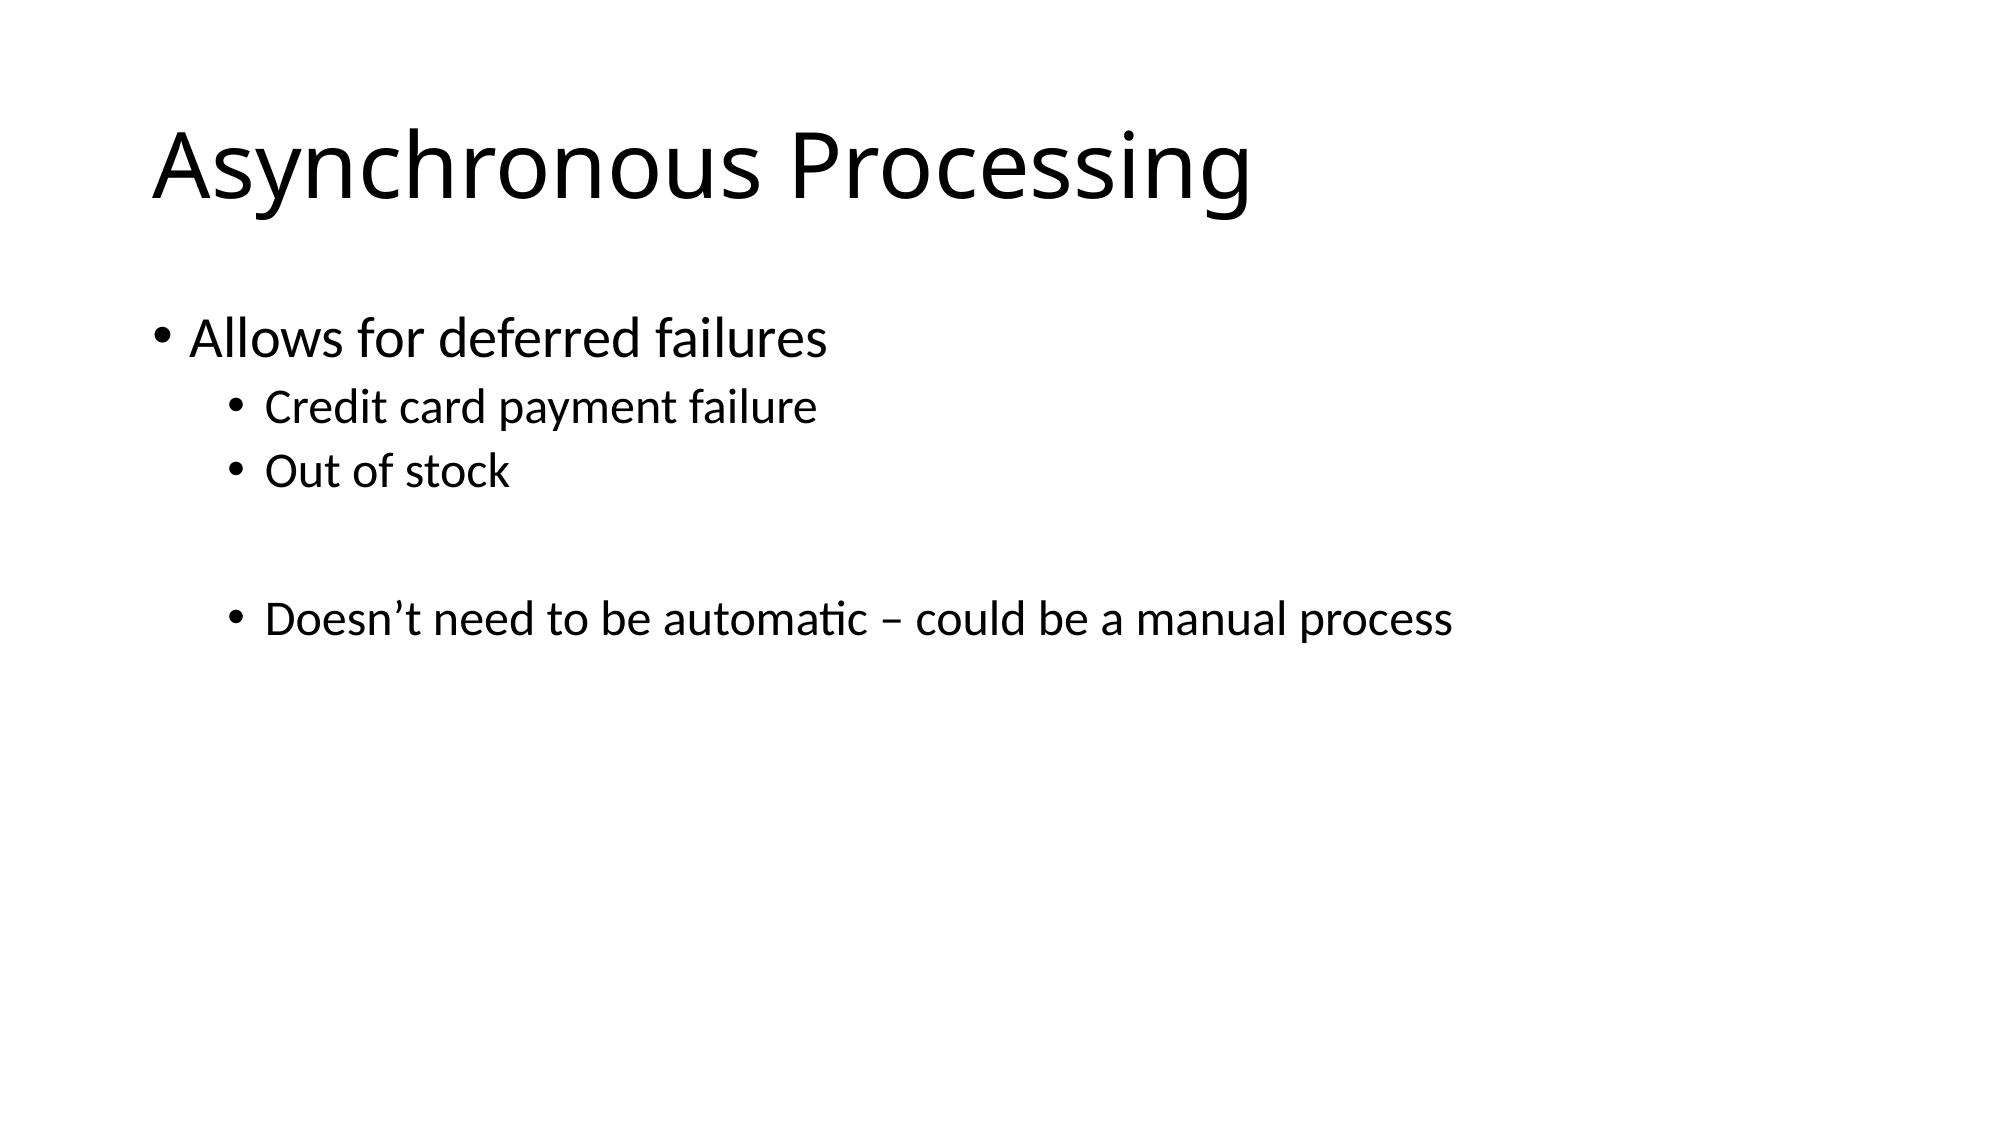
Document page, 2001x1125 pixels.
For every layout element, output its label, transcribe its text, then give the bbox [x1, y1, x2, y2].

list Allows for deferred failures Credit card payment failure Out of stock Doesn’t need to be automatic – could be a manual process [137, 299, 1863, 1014]
title Asynchronous Processing [137, 59, 1863, 278]
